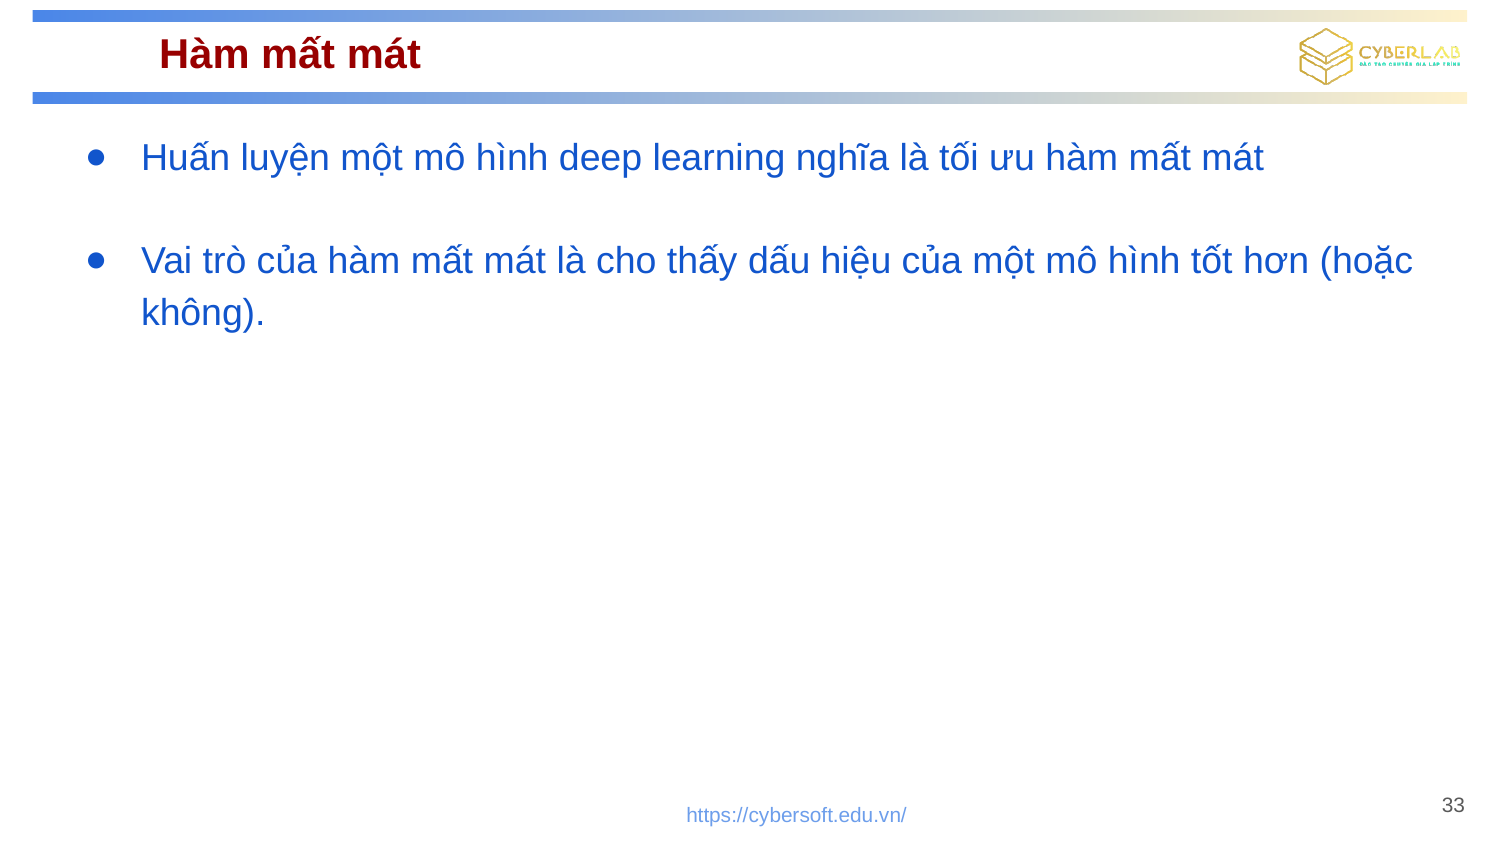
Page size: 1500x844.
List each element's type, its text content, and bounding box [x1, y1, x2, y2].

picture [1449, 28, 1468, 85]
title Hàm mất mát [144, 12, 1449, 93]
slide_number 33 [1389, 782, 1480, 830]
list Huấn luyện một mô hình deep learning nghĩa là tối ưu hàm mất mát Vai trò của hàm mất mát là cho thấy dấu hiệu của một mô hình tốt hơn (hoặc không). [51, 111, 1449, 762]
